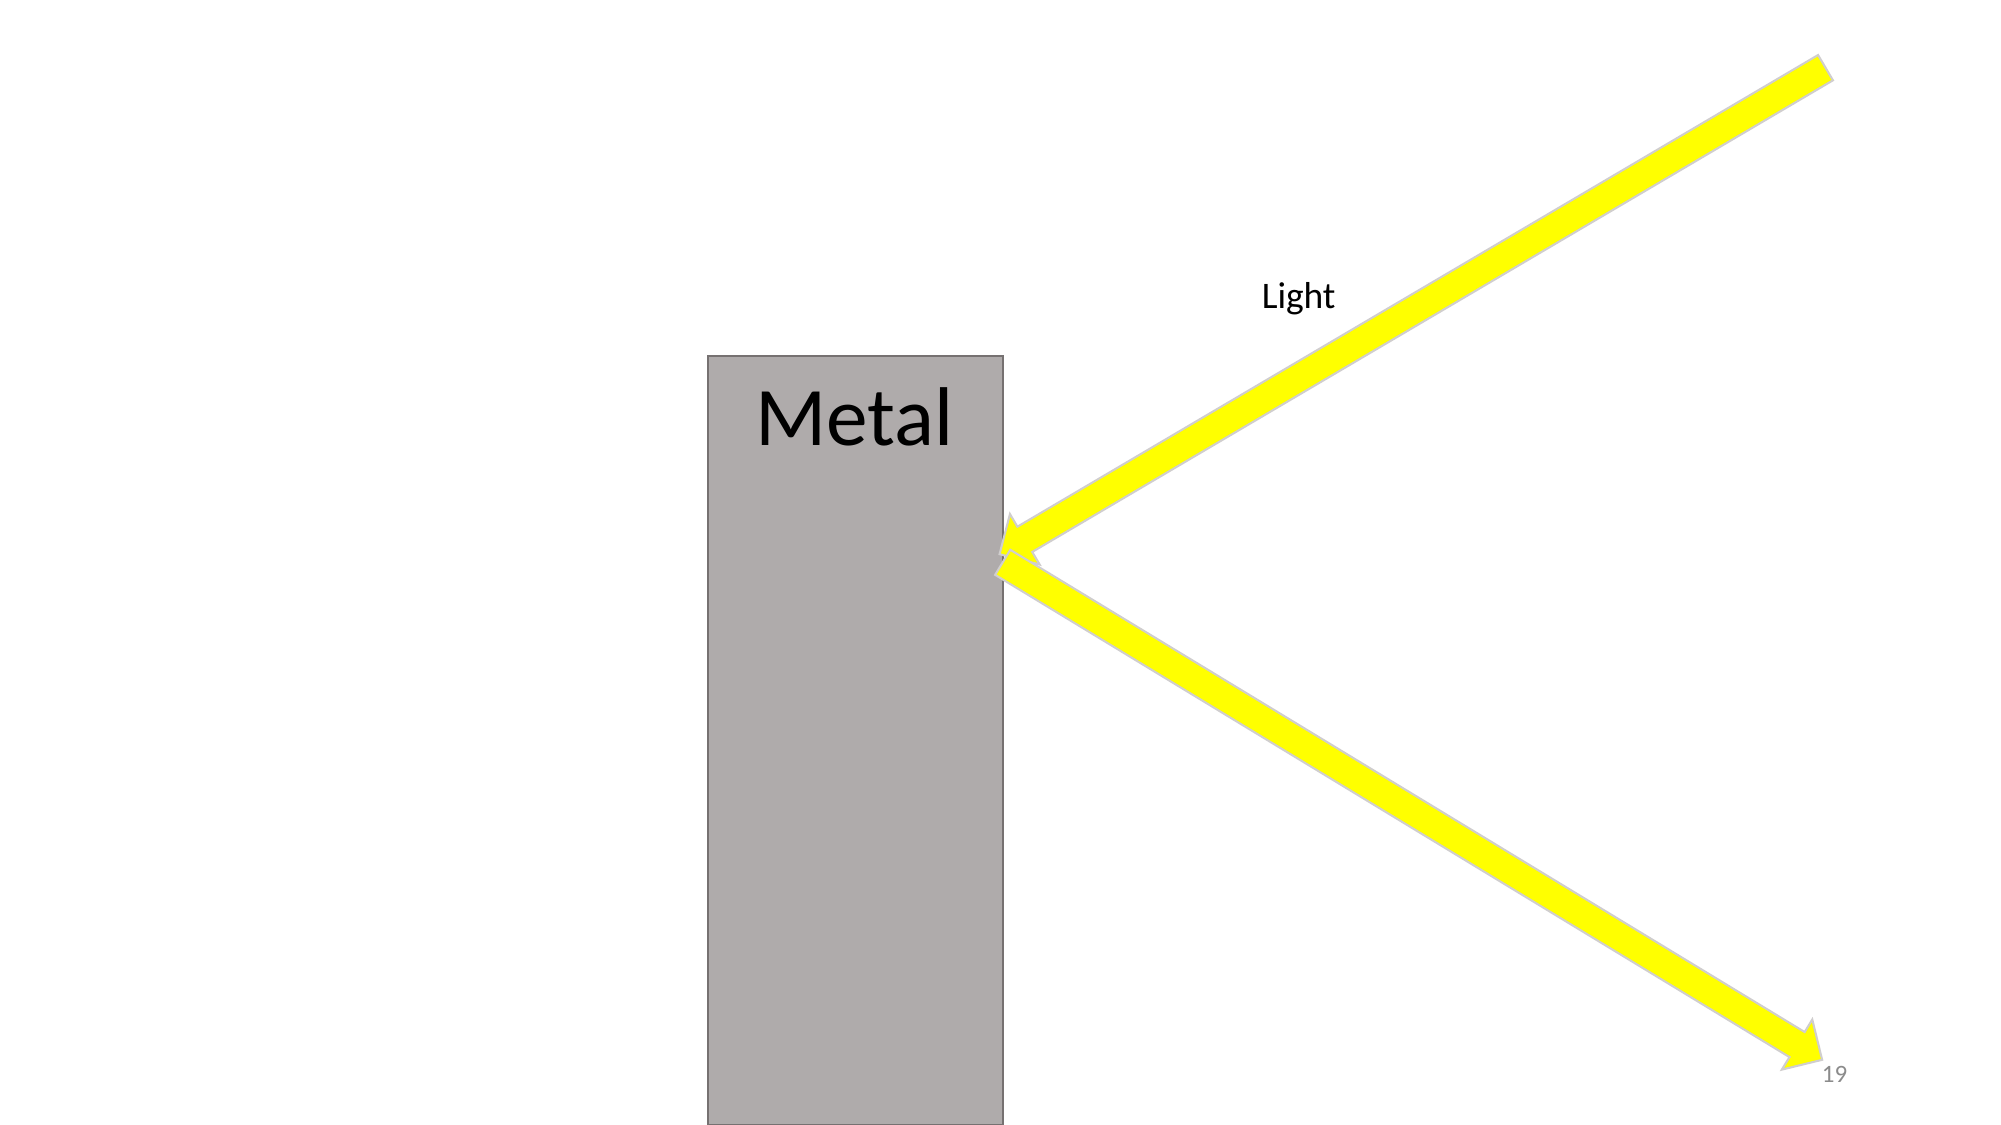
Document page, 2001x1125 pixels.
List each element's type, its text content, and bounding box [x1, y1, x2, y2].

text_box [993, 548, 1824, 1072]
slide_number 18 [1412, 1042, 1863, 1103]
text_box [998, 53, 1835, 567]
text_box Light [1247, 263, 1368, 324]
text_box Metal [570, 354, 1138, 470]
text_box [707, 470, 1004, 1125]
